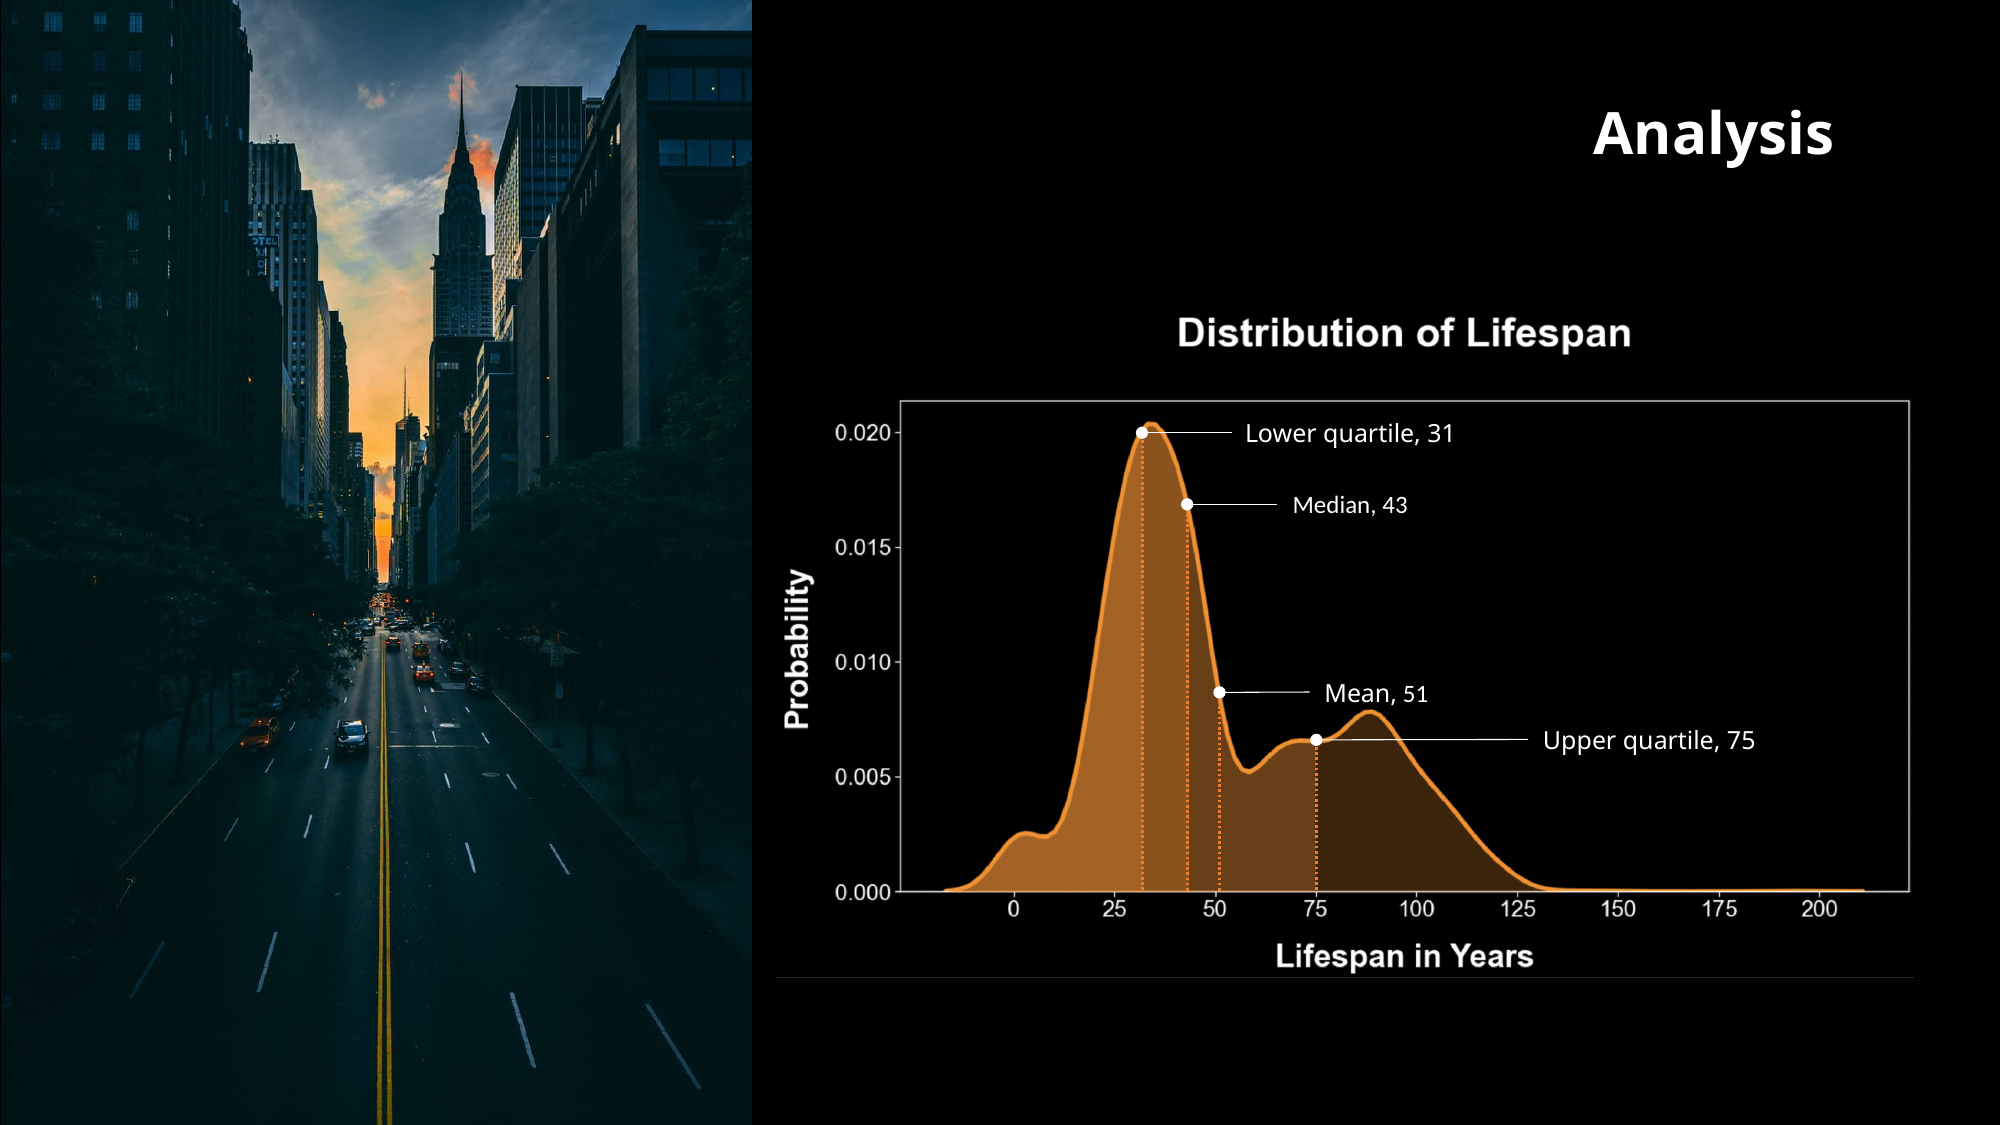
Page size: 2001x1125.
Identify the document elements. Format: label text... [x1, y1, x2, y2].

text_box Analysis [1248, 43, 1850, 220]
picture [1, 0, 752, 1125]
picture [776, 311, 1914, 978]
